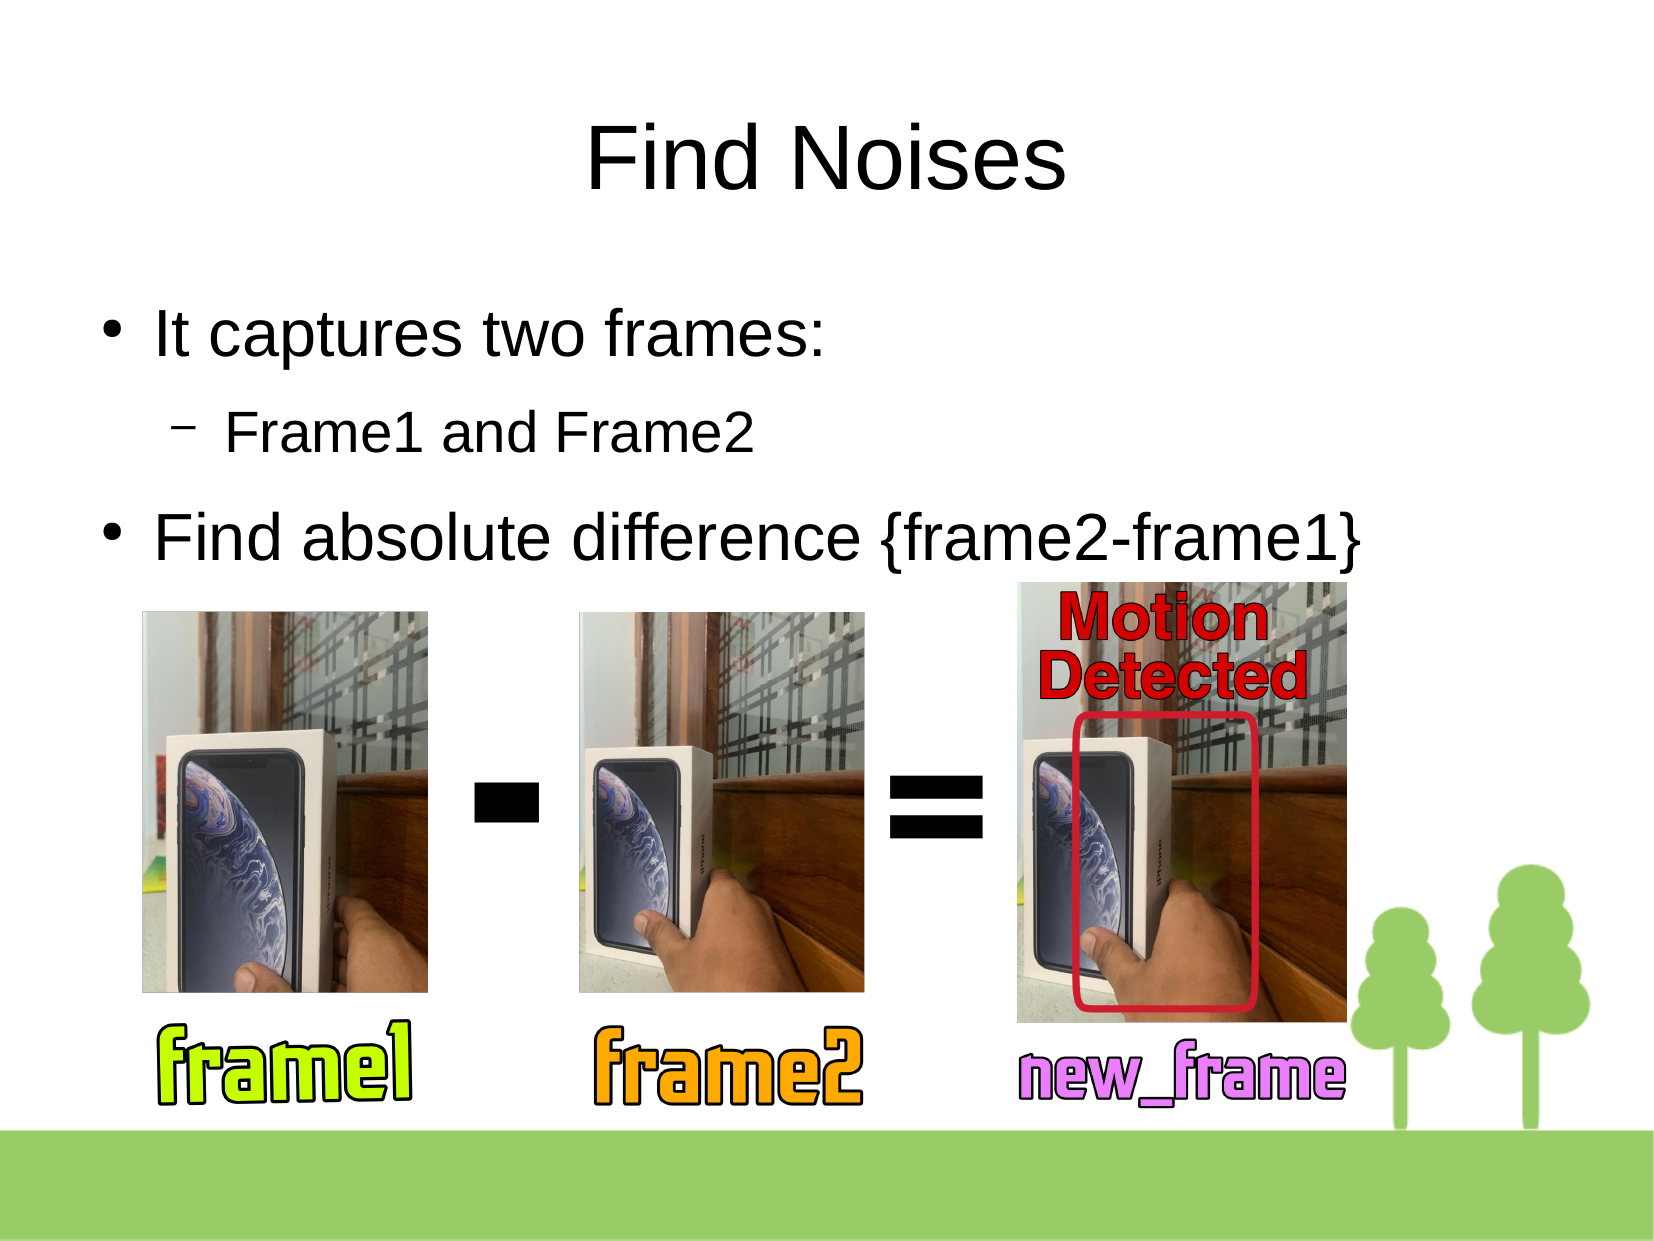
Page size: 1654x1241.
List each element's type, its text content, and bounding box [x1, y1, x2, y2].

list It captures two frames: Frame1 and Frame2 Find absolute difference {frame2-frame1} [82, 290, 1571, 1010]
picture [0, 0, 1654, 1241]
title Find Noises [82, 49, 1571, 257]
